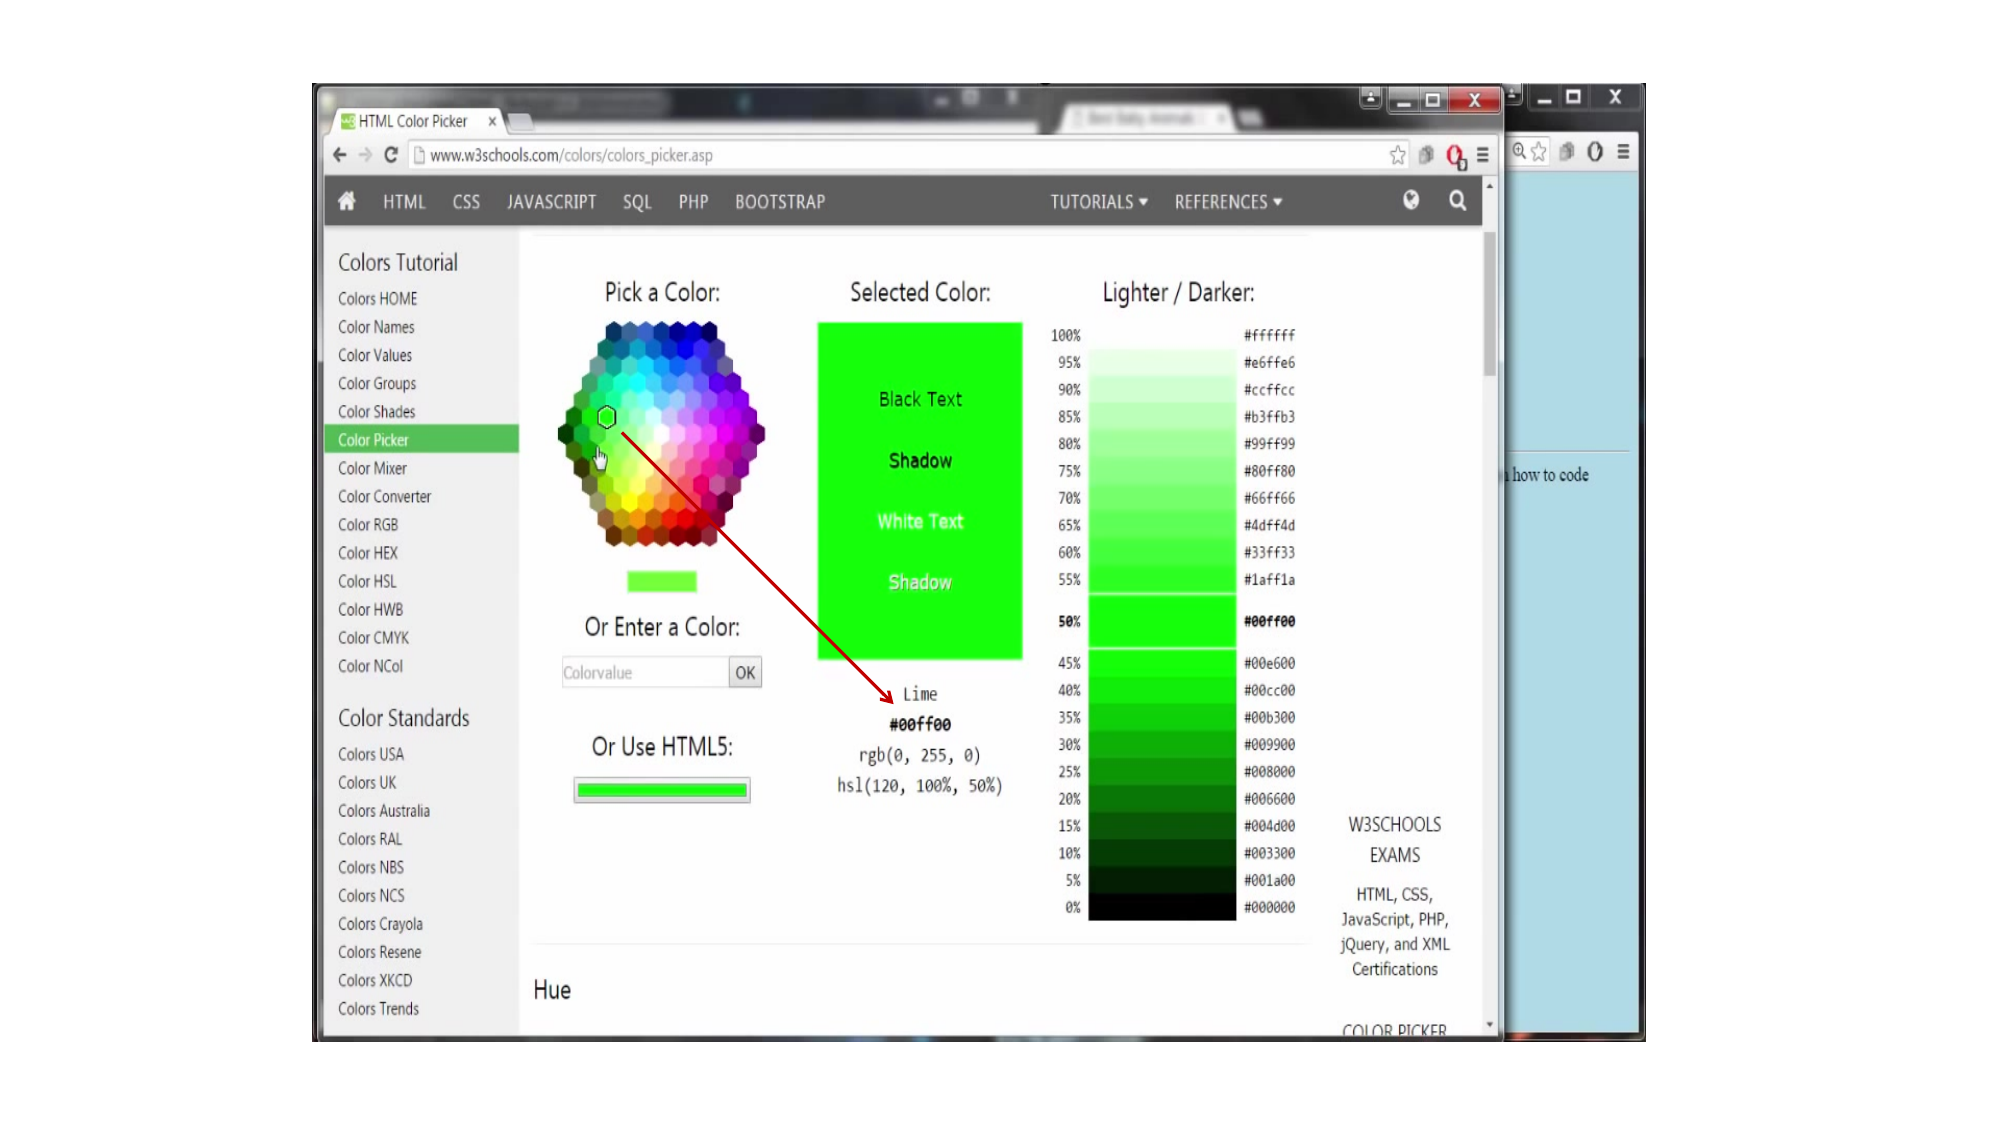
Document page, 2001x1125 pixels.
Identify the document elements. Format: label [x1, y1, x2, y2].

text_box [621, 432, 894, 705]
picture [312, 83, 1647, 1042]
